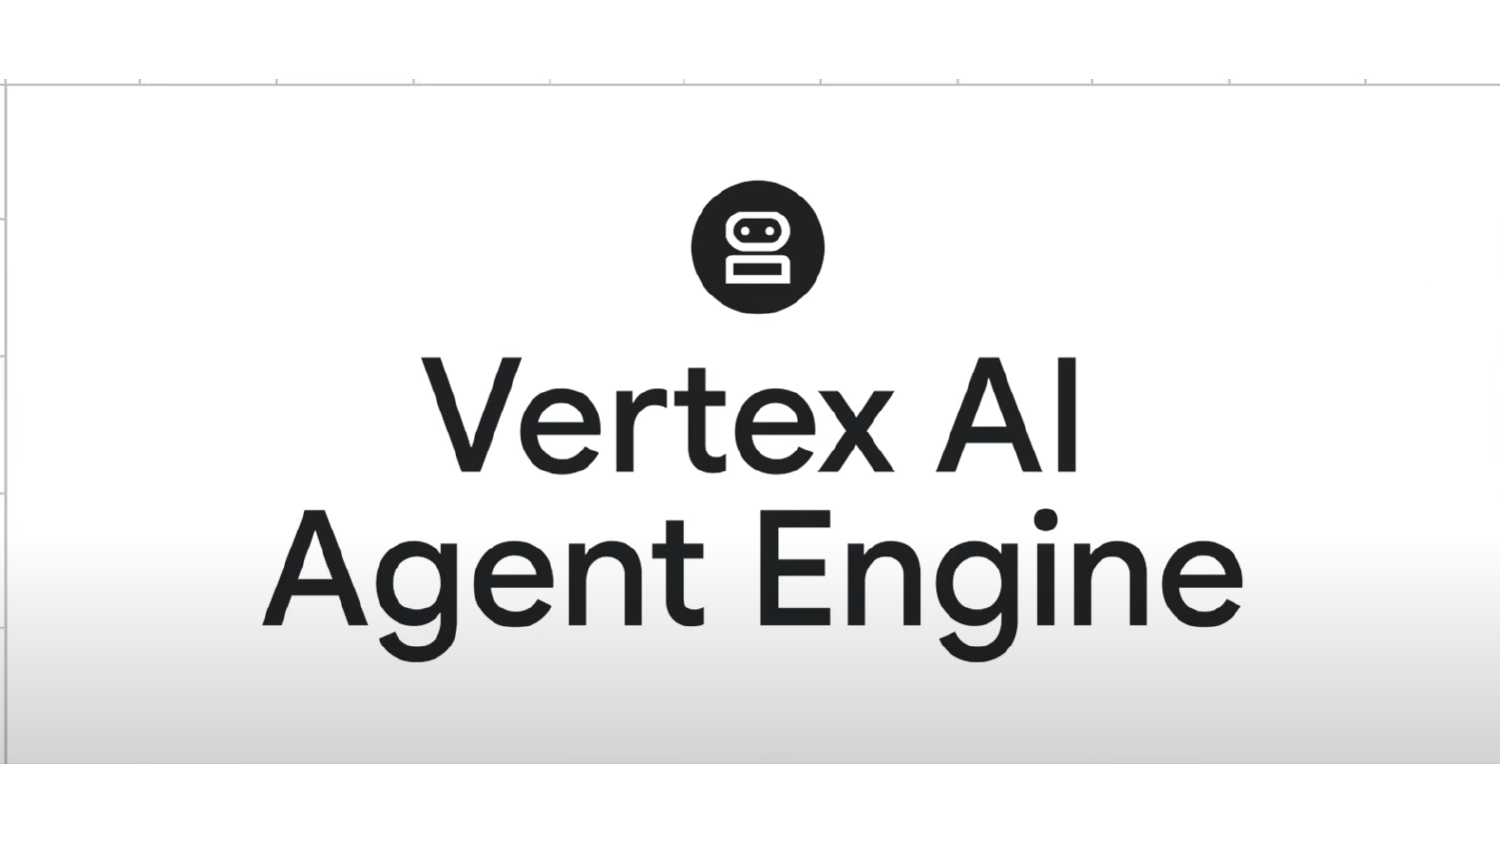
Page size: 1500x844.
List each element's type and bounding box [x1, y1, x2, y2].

picture [0, 79, 1500, 765]
